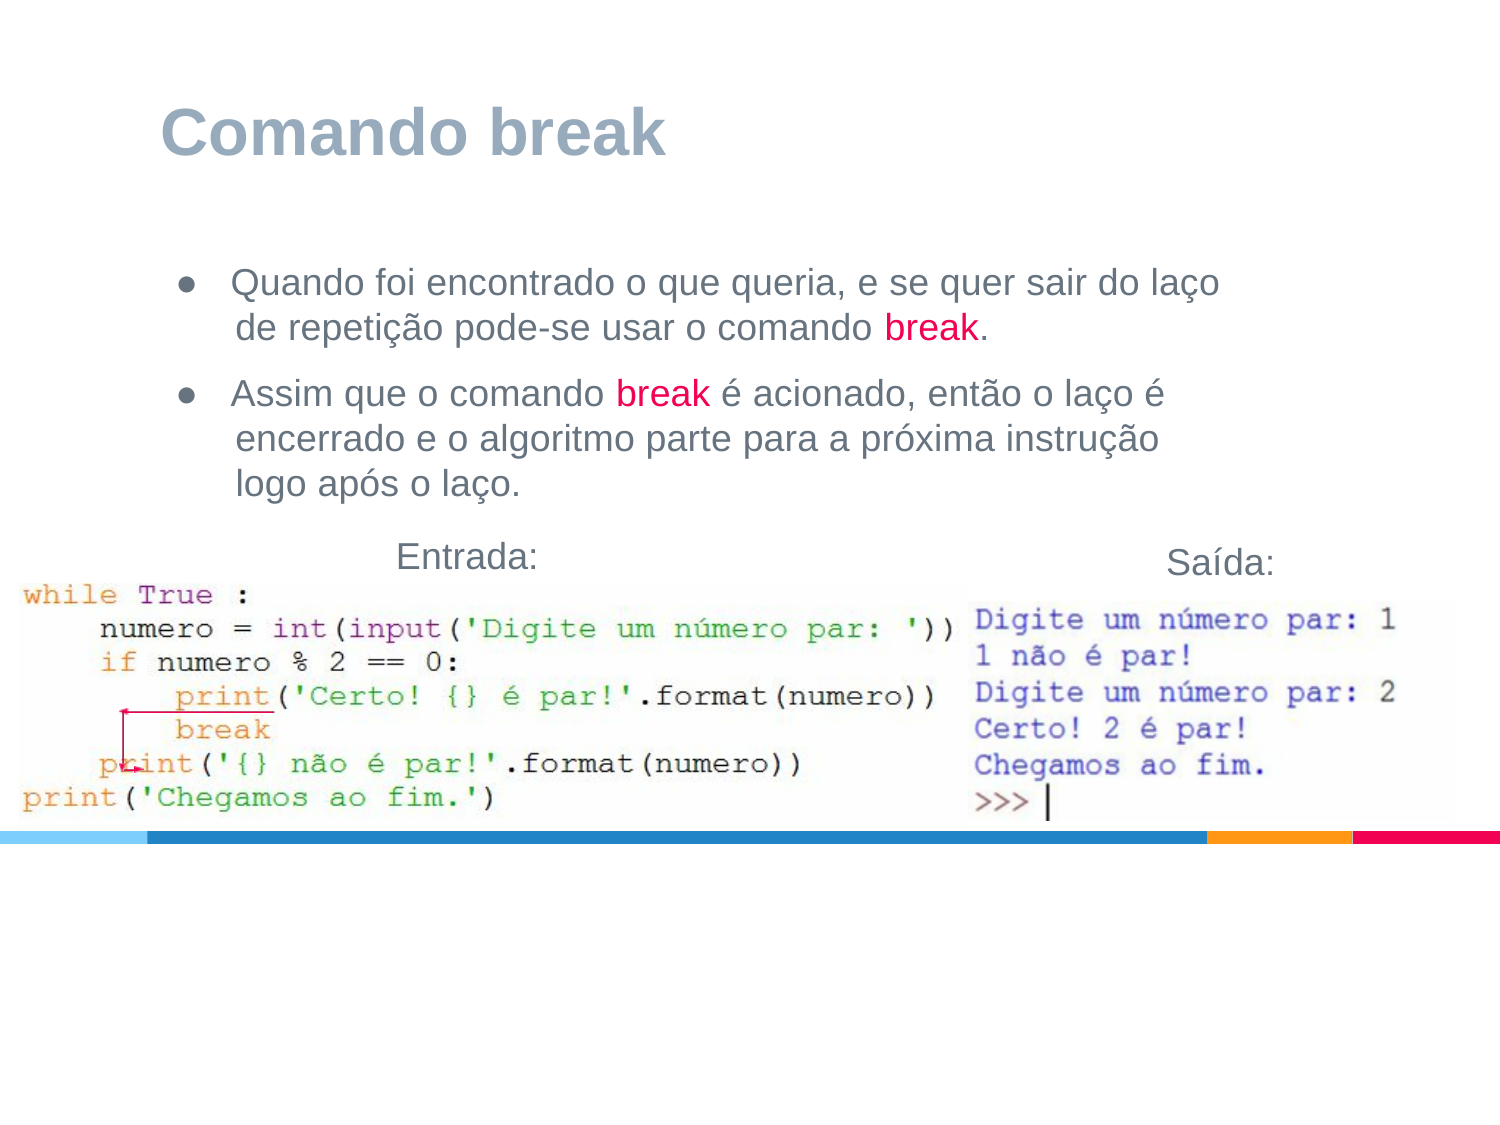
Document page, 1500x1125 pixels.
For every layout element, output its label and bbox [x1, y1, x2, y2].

picture [0, 0, 1500, 844]
